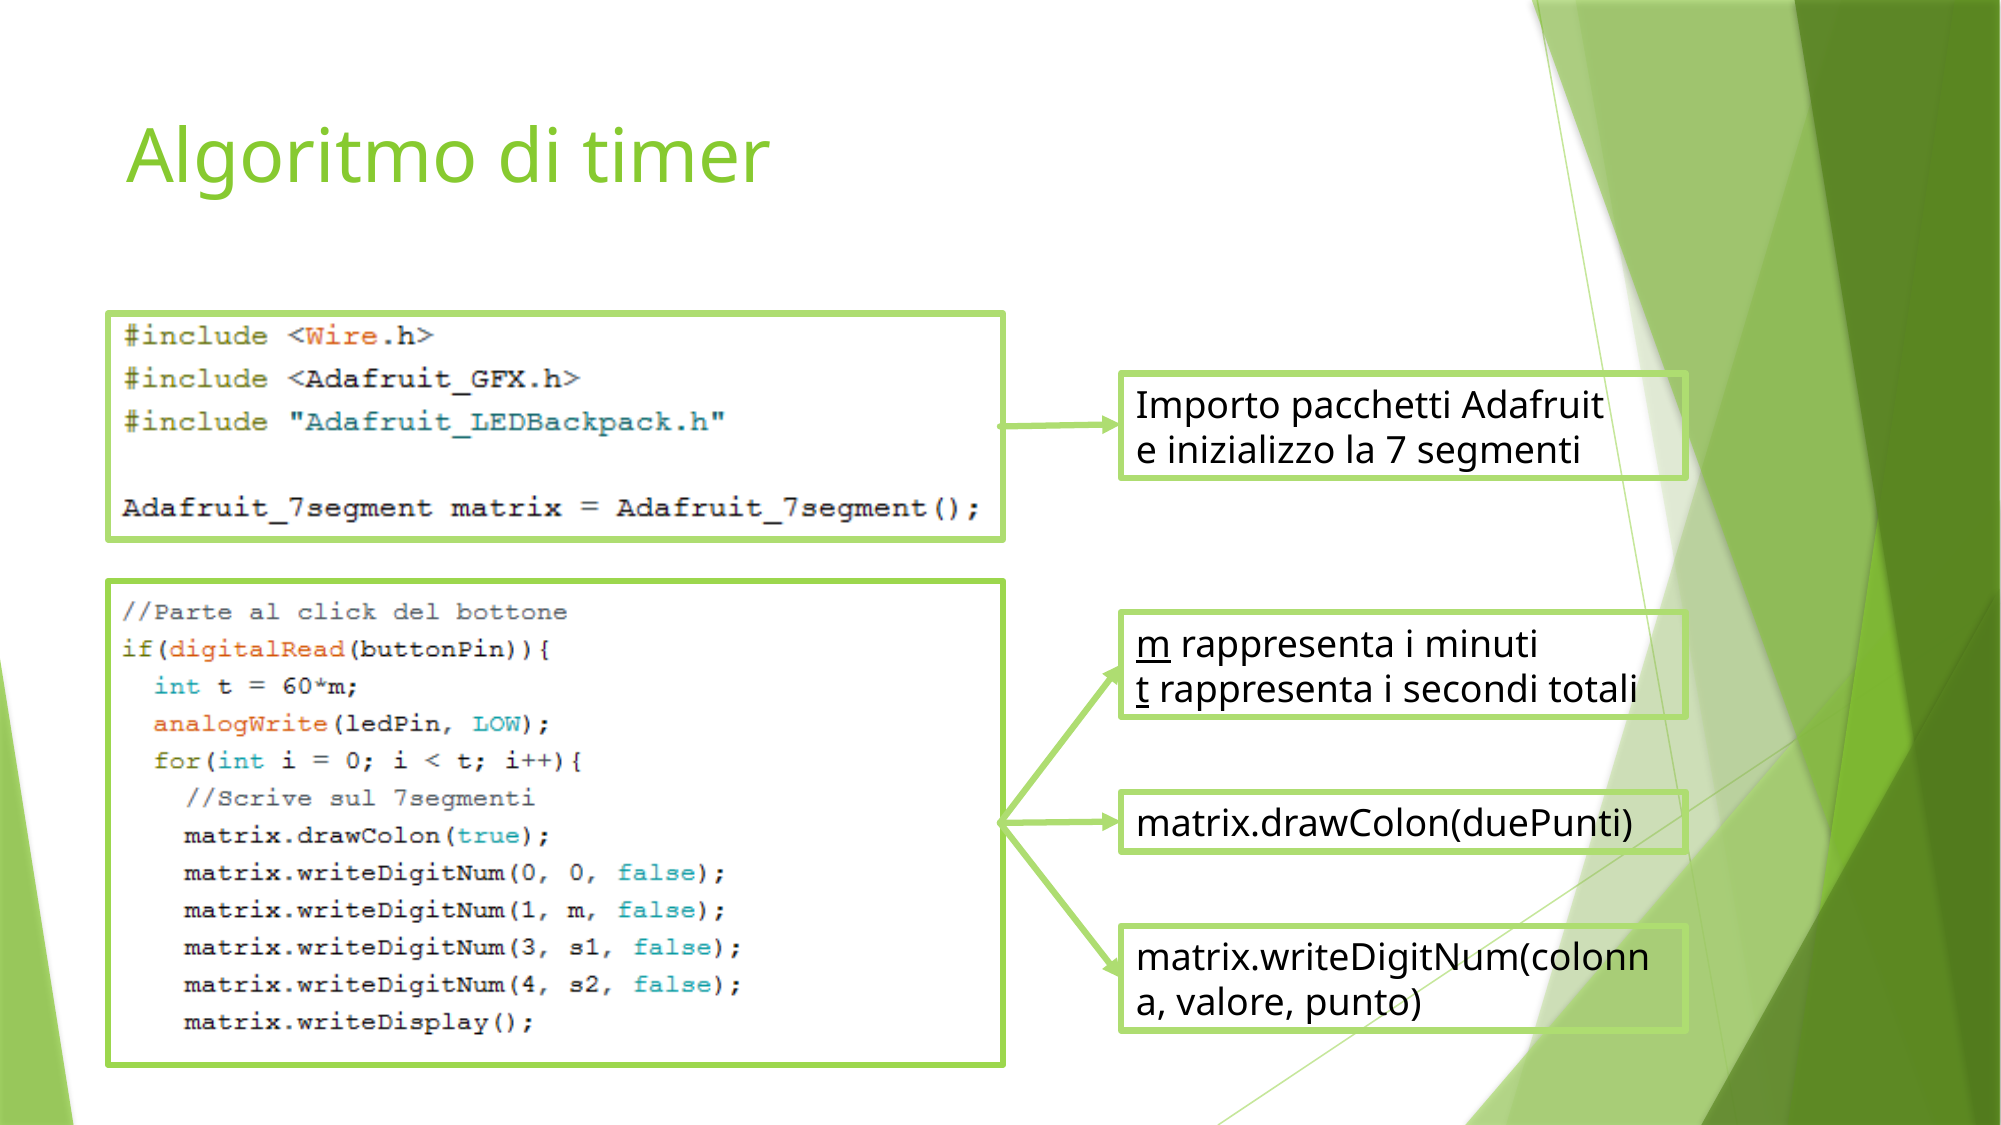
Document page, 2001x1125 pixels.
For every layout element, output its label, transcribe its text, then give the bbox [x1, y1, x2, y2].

text_box matrix.drawColon(duePunti) [1126, 791, 1686, 852]
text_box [999, 423, 1122, 428]
text_box Importo pacchetti Adafruit e inizializzo la 7 segmenti [1120, 373, 1686, 479]
text_box matrix.writeDigitNum(colonna, valore, punto) [1120, 925, 1686, 1031]
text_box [999, 822, 1122, 980]
text_box m rappresenta i minuti t rappresenta i secondi totali [1120, 612, 1686, 717]
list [110, 316, 1001, 537]
picture [110, 583, 1001, 1063]
title Algoritmo di timer [111, 99, 1522, 317]
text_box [999, 664, 1122, 821]
